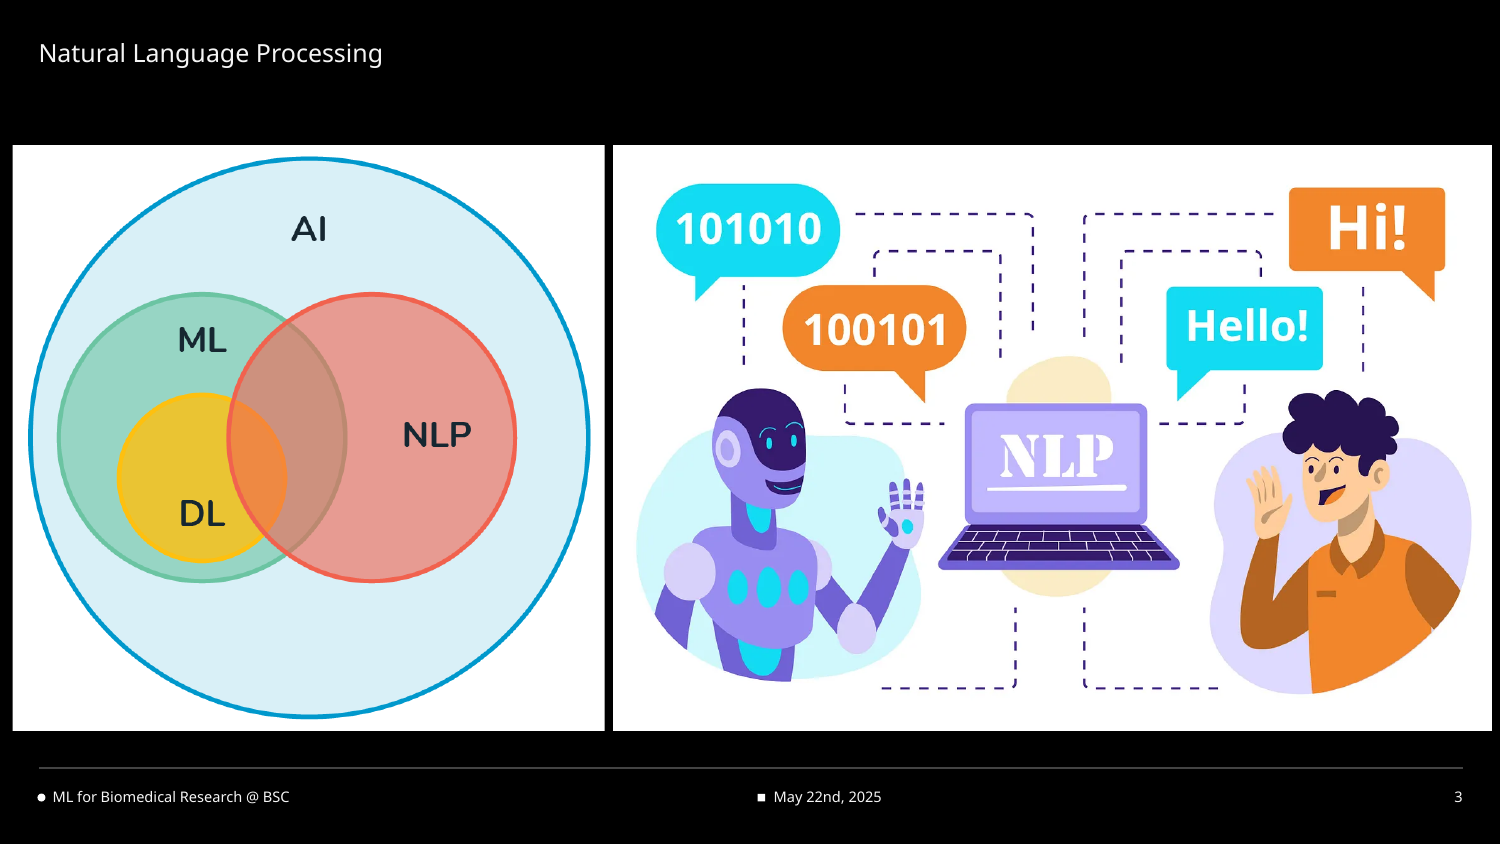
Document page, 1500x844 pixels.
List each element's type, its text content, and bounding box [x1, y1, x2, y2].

subtitle Natural Language Processing [38, 37, 536, 75]
subtitle ML for Biomedical Research @ BSC [52, 767, 496, 806]
picture [612, 144, 1492, 731]
picture [12, 144, 605, 731]
subtitle 3 [1125, 768, 1463, 806]
subtitle May 22nd, 2025 [773, 767, 1151, 806]
